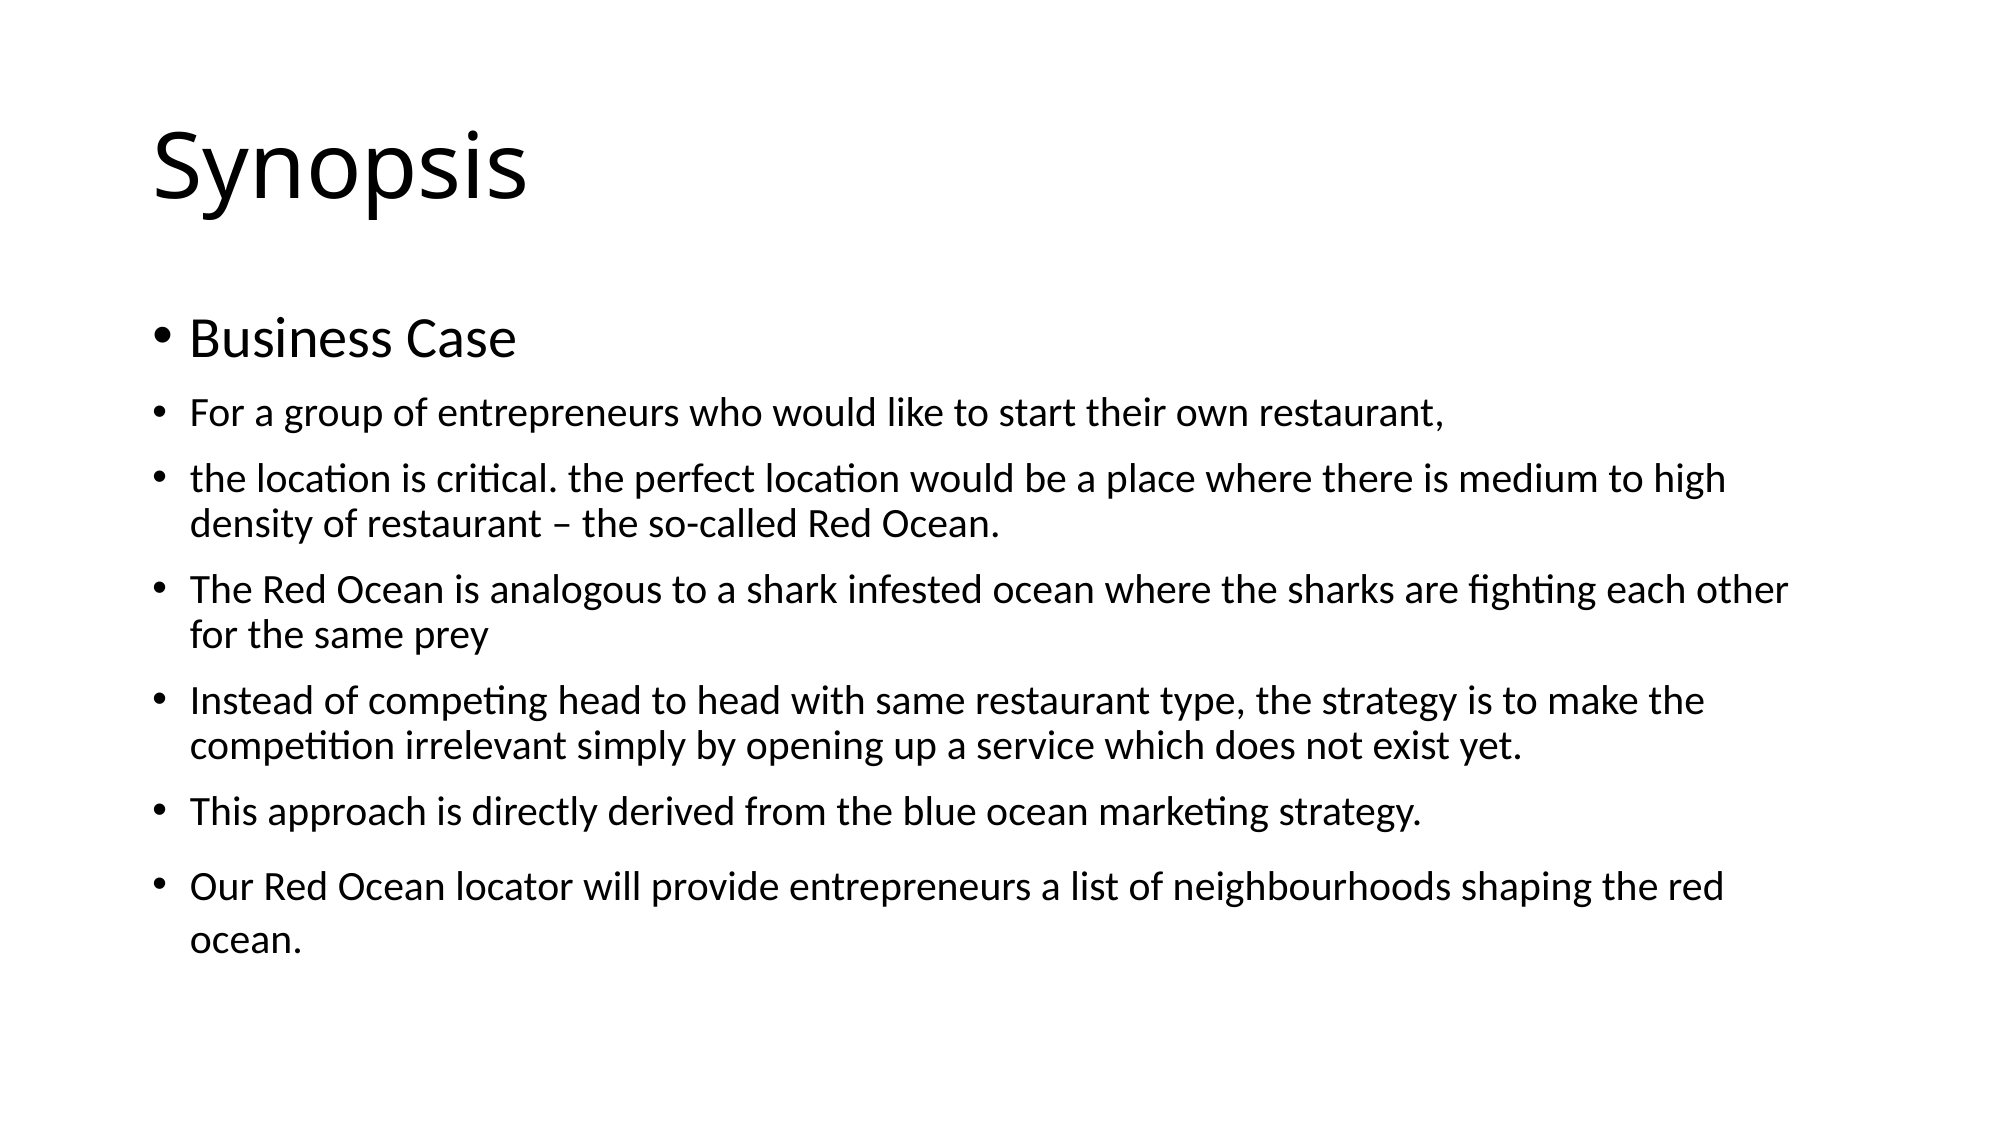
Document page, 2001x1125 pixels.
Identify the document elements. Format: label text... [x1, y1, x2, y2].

title Synopsis [137, 59, 1863, 278]
list Business Case For a group of entrepreneurs who would like to start their own restaurant, the location is critical. the perfect location would be a place where there is medium to high density of restaurant – the so-called Red Ocean. The Red Ocean is analogous to a shark infested ocean where the sharks are fighting each other for the same prey Instead of competing head to head with same restaurant type, the strategy is to make the competition irrelevant simply by opening up a service which does not exist yet. This approach is directly derived from the blue ocean marketing strategy. Our Red Ocean locator will provide entrepreneurs a list of neighbourhoods shaping the red ocean. [137, 299, 1863, 1014]
